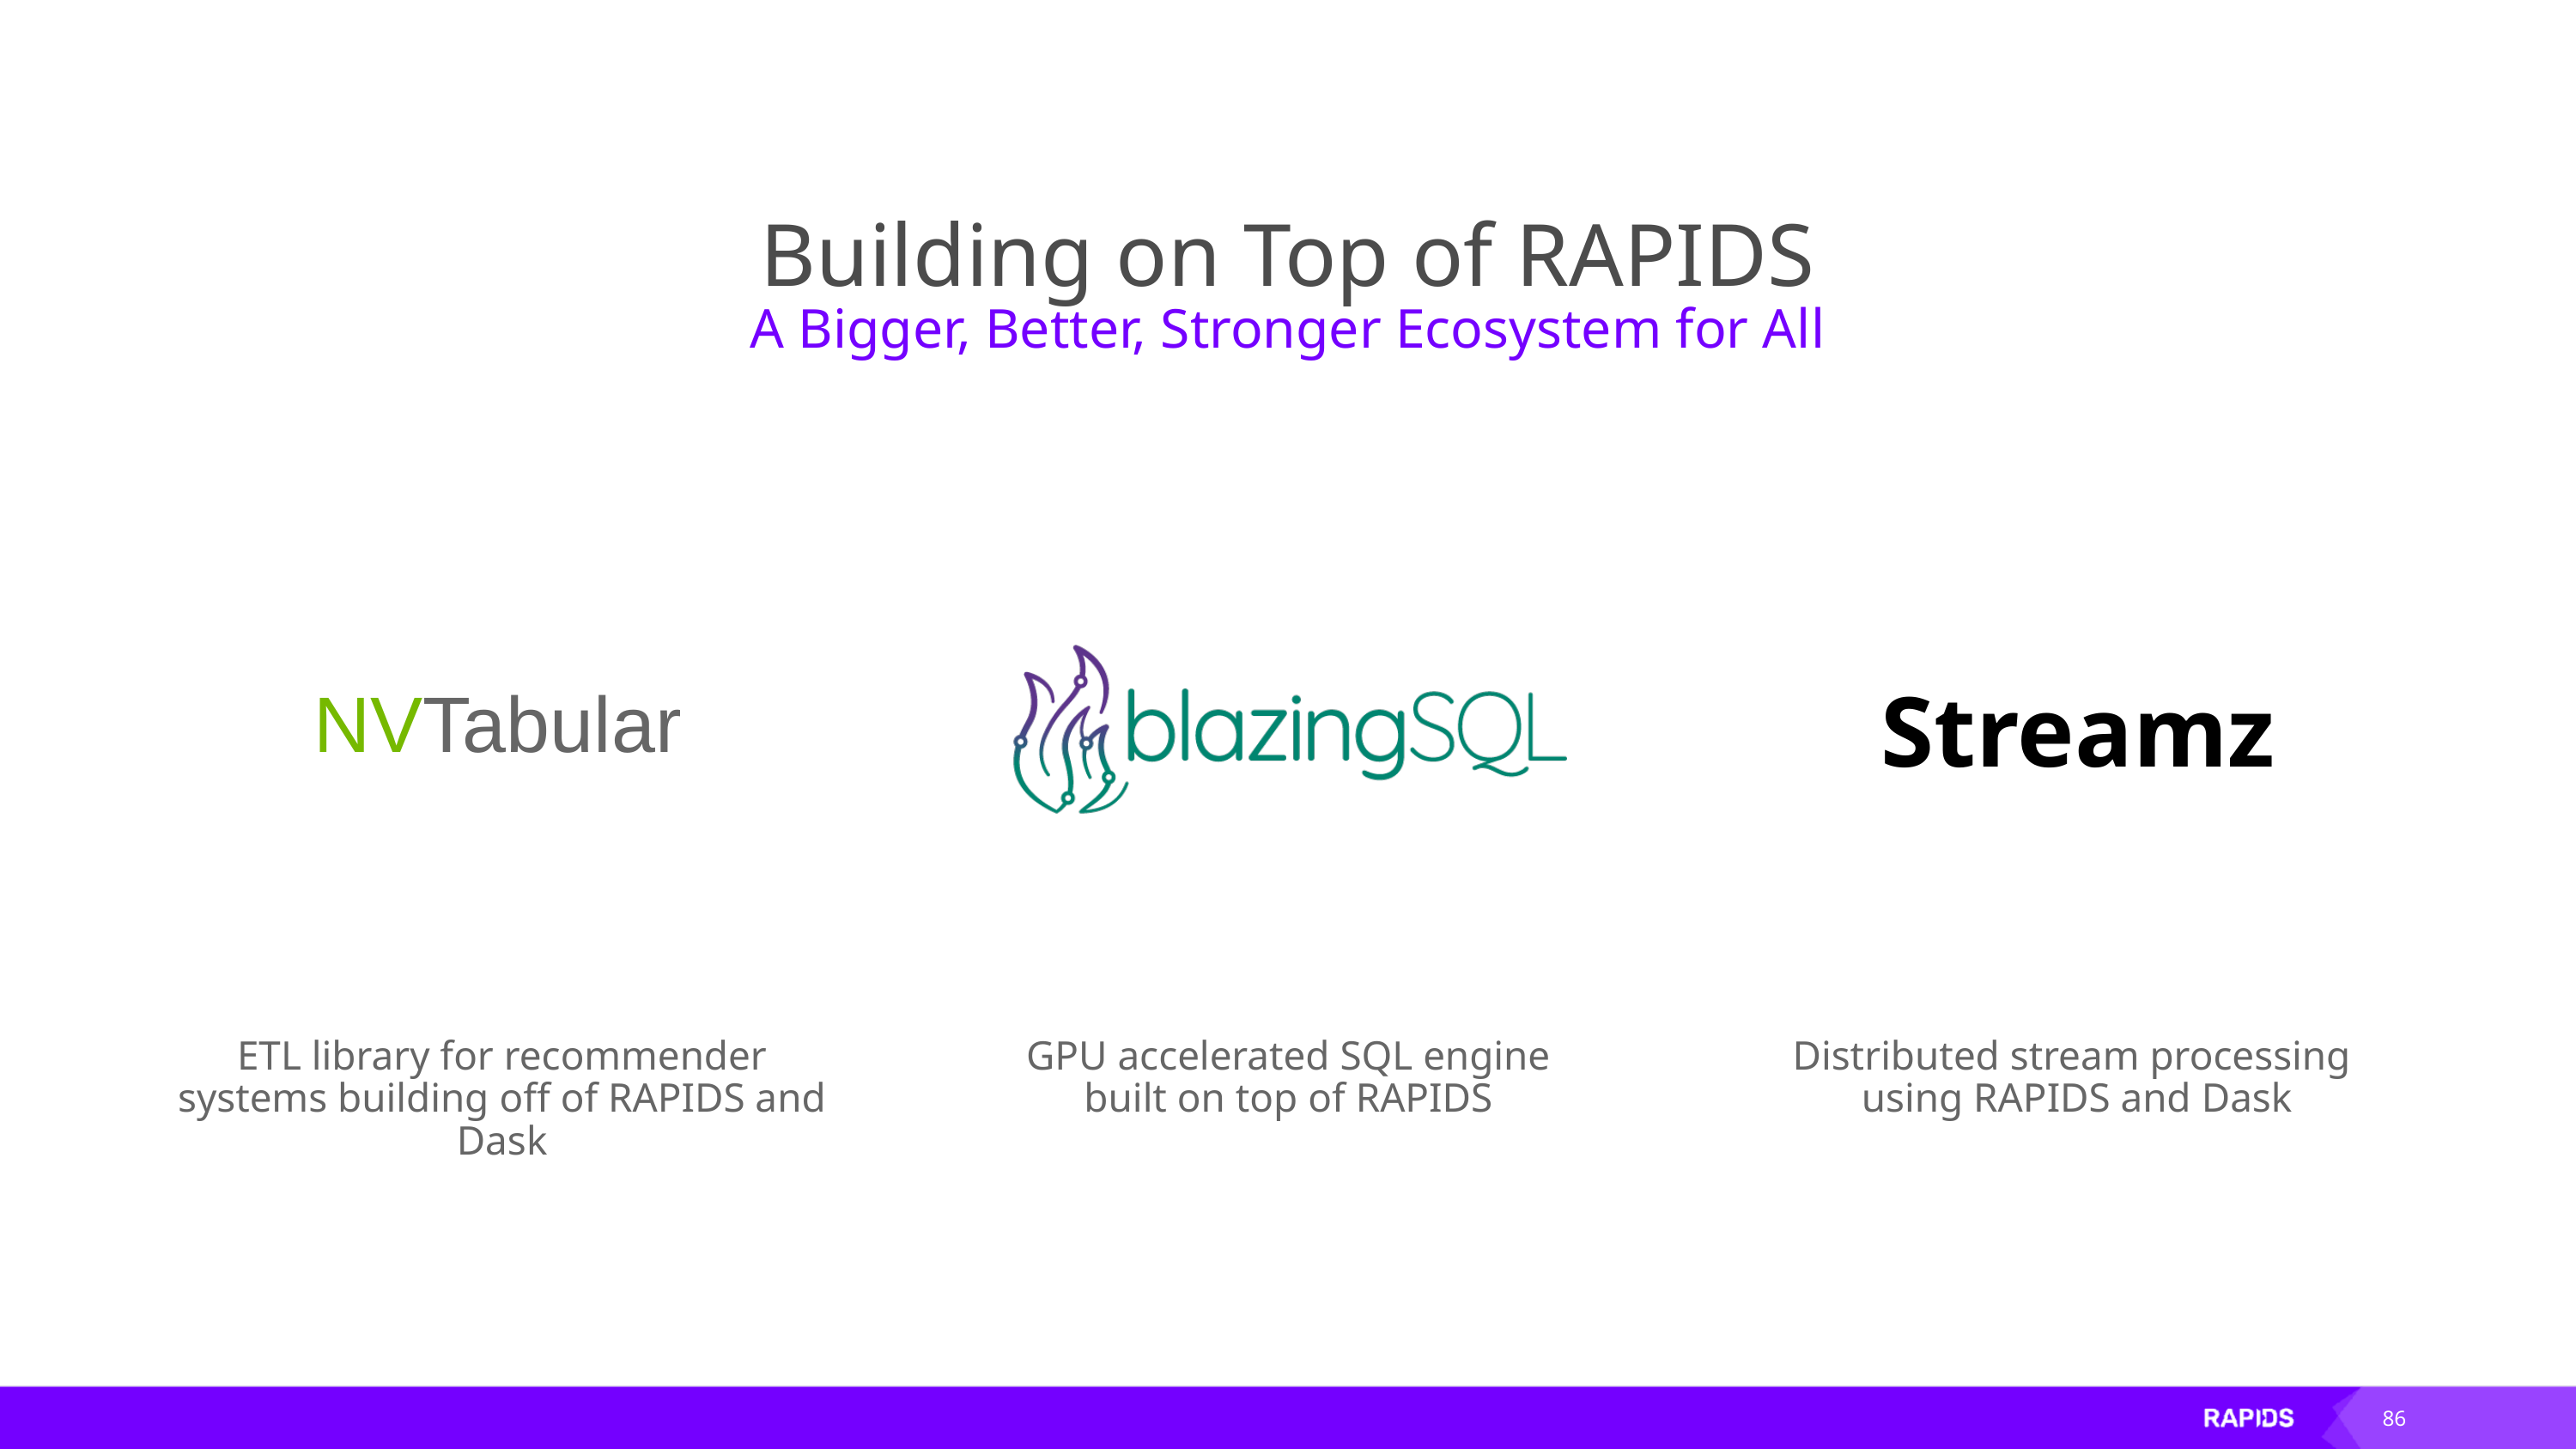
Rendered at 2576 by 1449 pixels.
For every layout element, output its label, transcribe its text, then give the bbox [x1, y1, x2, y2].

list A Bigger, Better, Stronger Ecosystem for All [117, 295, 2459, 419]
text_box Distributed stream processing using RAPIDS and Dask [1722, 1029, 2432, 1129]
picture [0, 0, 2576, 1449]
text_box GPU accelerated SQL engine built on top of RAPIDS [989, 1029, 1588, 1129]
text_box NVTabular [301, 660, 703, 799]
text_box Streamz [1816, 620, 2340, 836]
text_box ETL library for recommender systems building off of RAPIDS and Dask [148, 1029, 857, 1172]
title Building on Top of RAPIDS [117, 173, 2459, 295]
